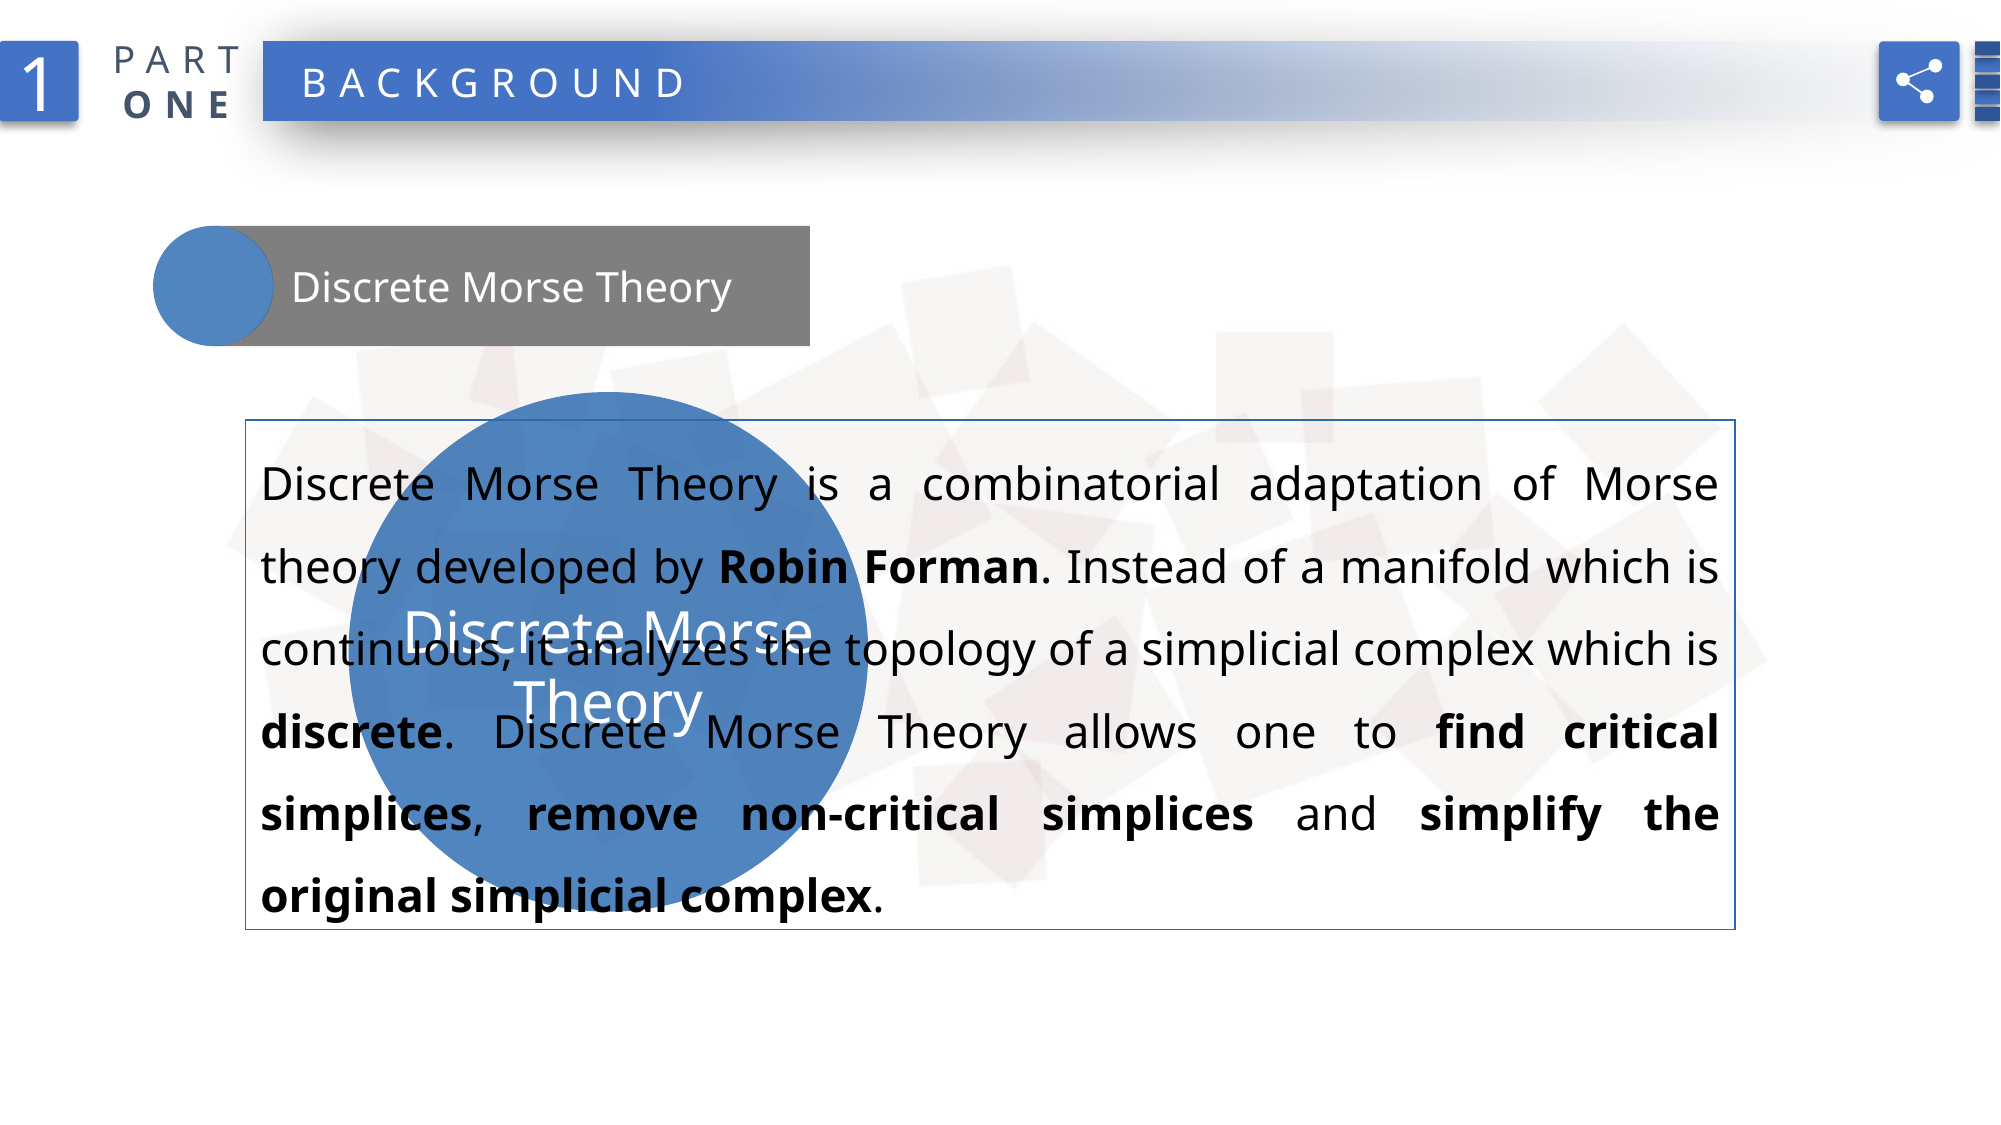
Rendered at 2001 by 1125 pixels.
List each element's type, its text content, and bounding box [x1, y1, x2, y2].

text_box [348, 391, 869, 912]
text_box PART ONE [97, 28, 254, 134]
text_box Discrete Morse Theory is a combinatorial adaptation of Morse theory developed by Robin Forman. Instead of a manifold which is continuous, it analyzes the topology of a simplicial complex which is discrete. Discrete Morse Theory allows one to find critical simplices, remove non-critical simplices and simplify the original simplicial complex. [245, 420, 1736, 930]
text_box 1 [0, 39, 80, 123]
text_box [1974, 41, 2000, 121]
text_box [1878, 41, 1960, 121]
text_box Discrete Morse Theory [219, 224, 811, 348]
text_box BACKGROUND [262, 40, 2000, 122]
text_box [152, 224, 275, 348]
picture [0, 0, 2001, 1125]
